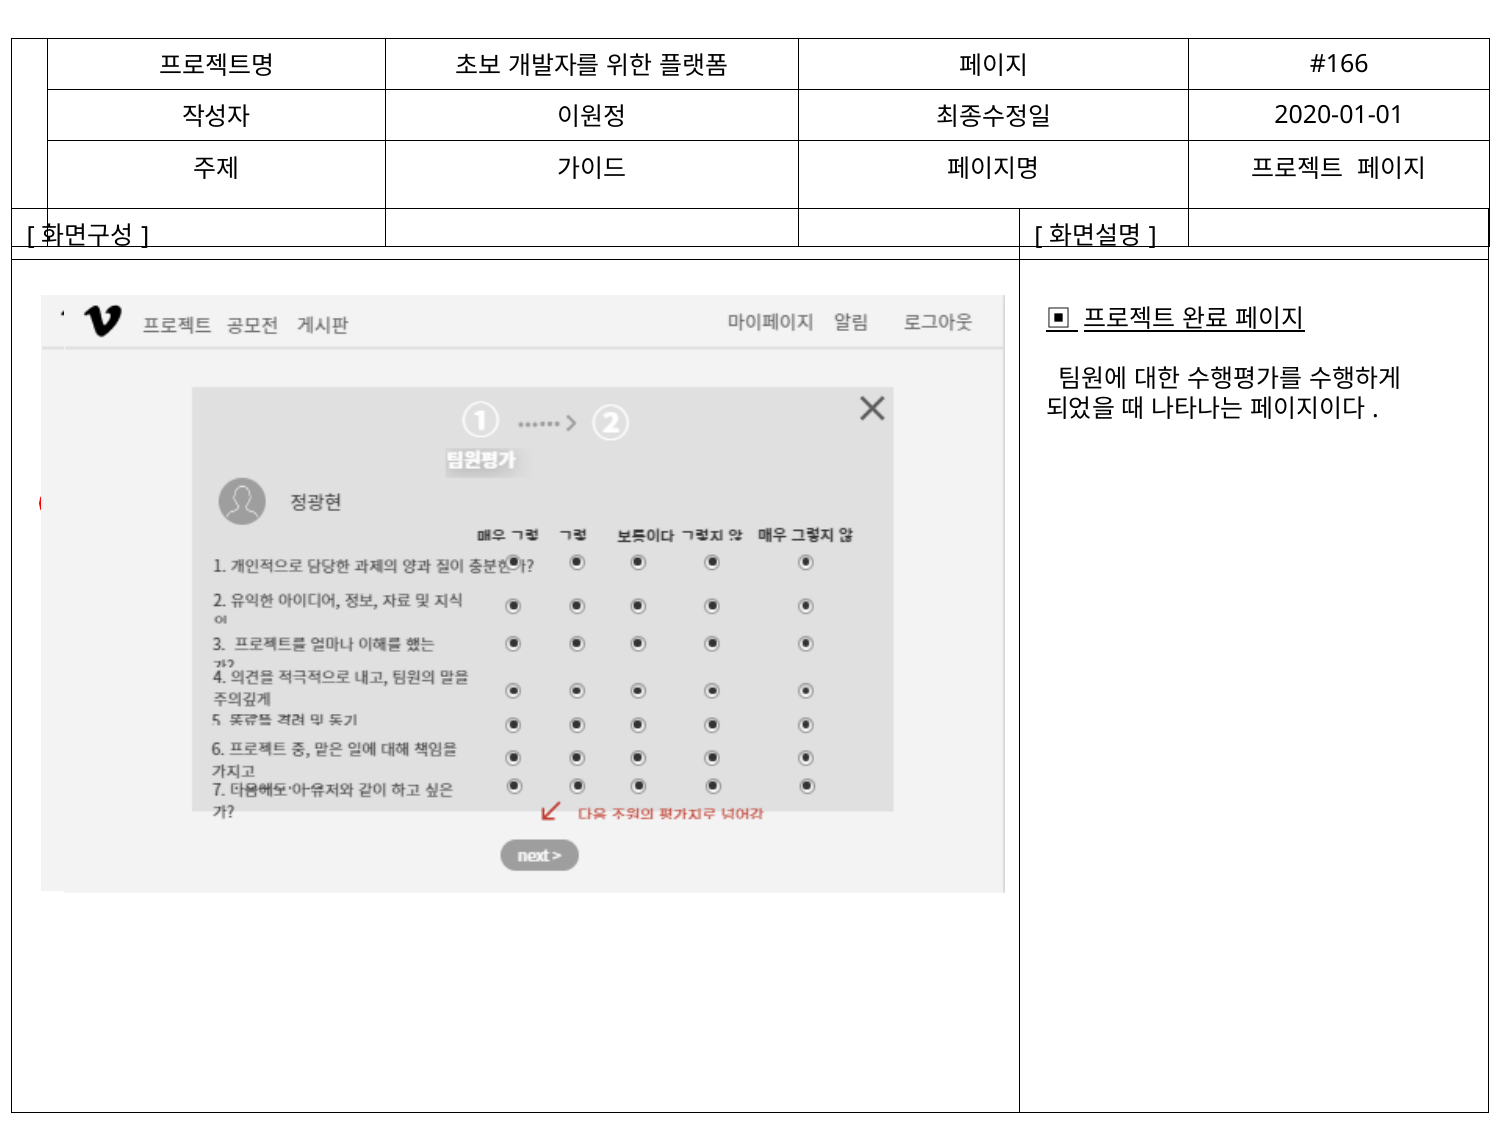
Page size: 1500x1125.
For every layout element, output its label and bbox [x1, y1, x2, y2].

table_header [1020, 247, 1488, 259]
table_cell [12, 260, 1019, 1112]
table_cell [1189, 141, 1489, 246]
table_cell [386, 90, 798, 140]
table_cell [1020, 260, 1488, 1112]
table_header [12, 247, 1019, 259]
table_header [48, 39, 385, 89]
table_cell [1189, 90, 1489, 140]
picture [41, 295, 1005, 893]
table_header [386, 39, 798, 89]
table_header [12, 39, 47, 246]
table_cell [386, 141, 798, 246]
table_cell [799, 141, 1188, 246]
table_cell [799, 90, 1188, 140]
text_box [1031, 295, 1477, 430]
table_cell [48, 141, 385, 246]
table_header [799, 39, 1188, 89]
table_header [1189, 39, 1489, 89]
table_cell [48, 90, 385, 140]
